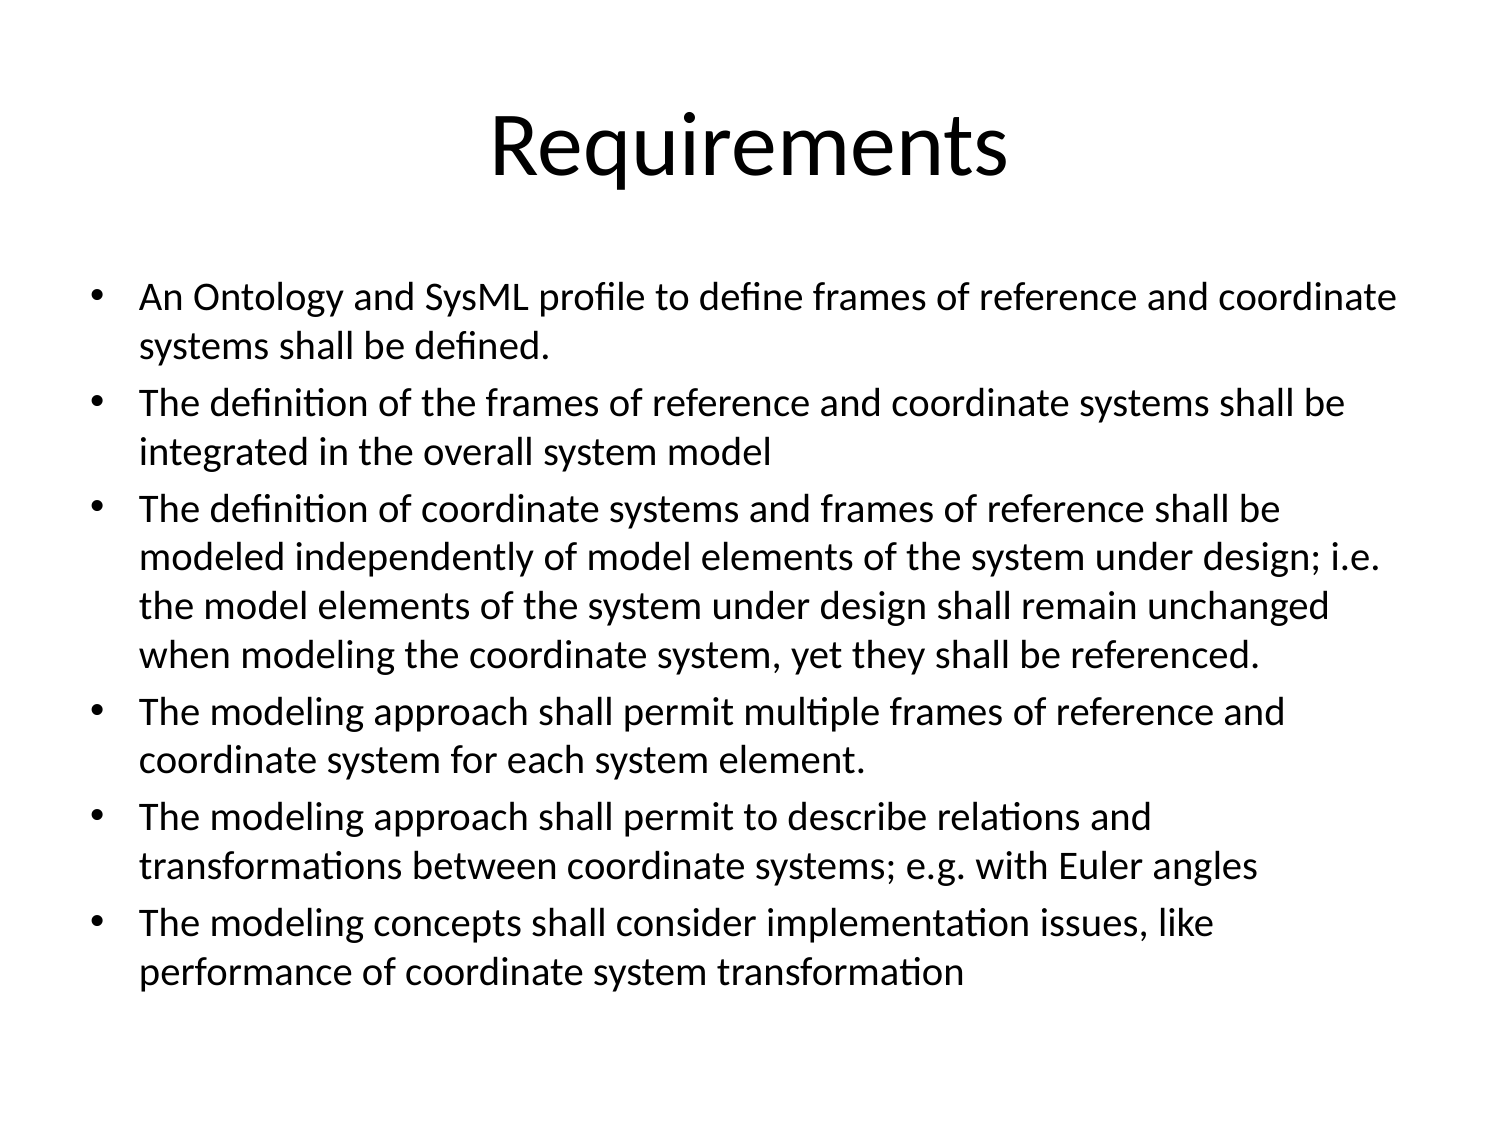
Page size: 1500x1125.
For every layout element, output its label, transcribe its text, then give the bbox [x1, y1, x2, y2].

title Requirements [75, 45, 1425, 233]
list An Ontology and SysML profile to define frames of reference and coordinate systems shall be defined. The definition of the frames of reference and coordinate systems shall be integrated in the overall system model The definition of coordinate systems and frames of reference shall be modeled independently of model elements of the system under design; i.e. the model elements of the system under design shall remain unchanged when modeling the coordinate system, yet they shall be referenced. The modeling approach shall permit multiple frames of reference and coordinate system for each system element. The modeling approach shall permit to describe relations and transformations between coordinate systems; e.g. with Euler angles The modeling concepts shall consider implementation issues, like performance of coordinate system transformation [75, 262, 1425, 1005]
